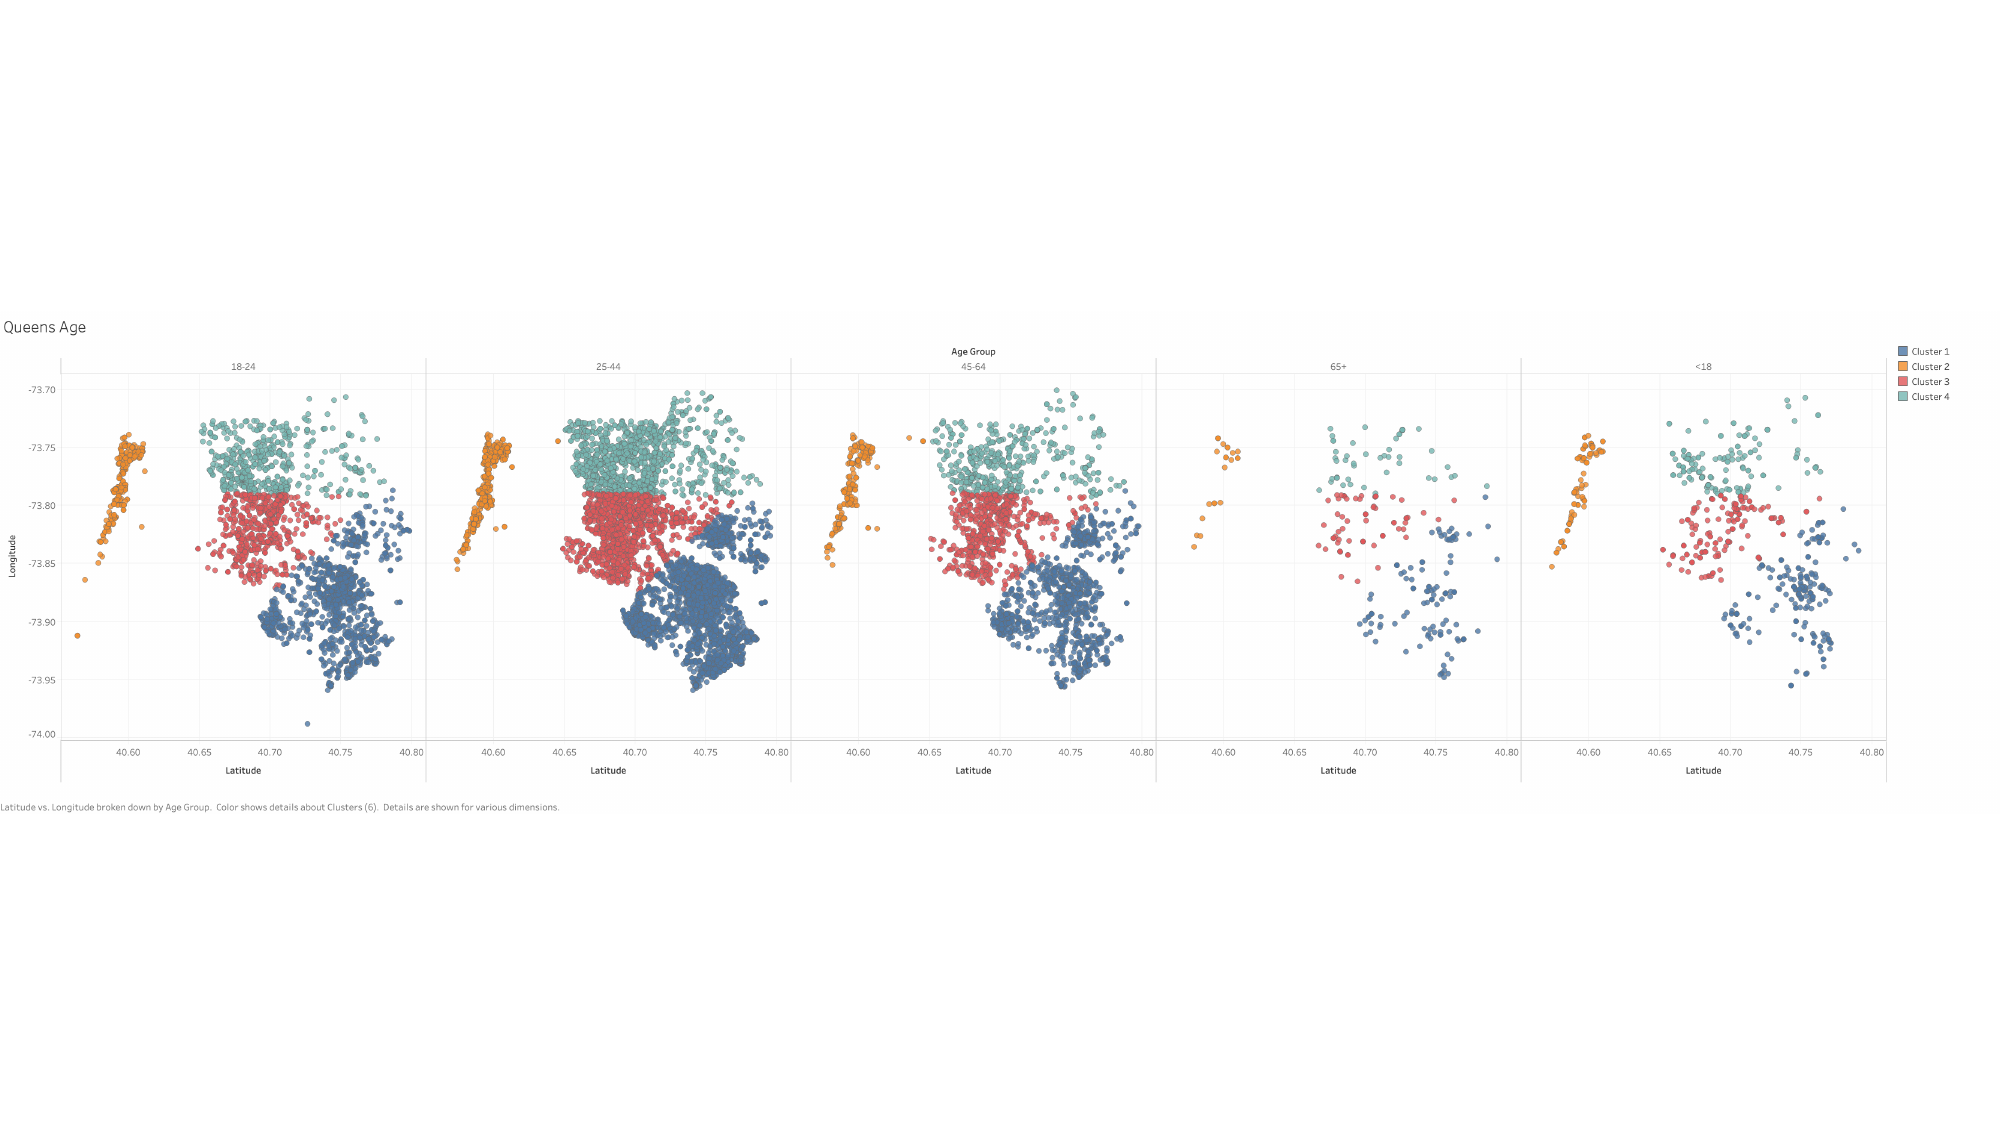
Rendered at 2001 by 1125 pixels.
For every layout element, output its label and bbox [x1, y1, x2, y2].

picture [0, 311, 2000, 814]
